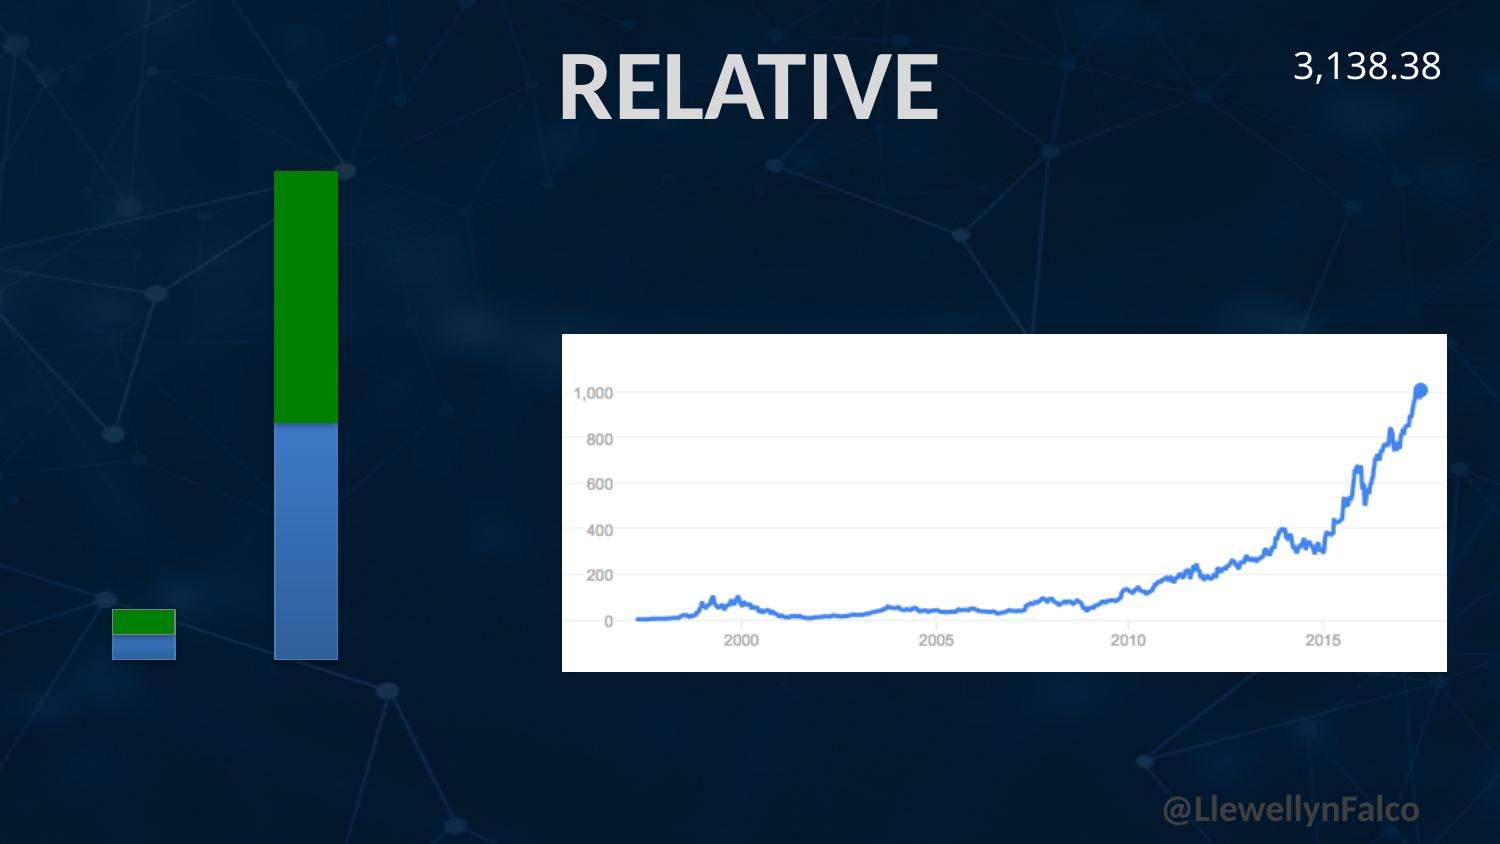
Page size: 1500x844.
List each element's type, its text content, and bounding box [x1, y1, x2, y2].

title RELATIVE [0, 0, 1500, 160]
picture [0, 160, 1500, 844]
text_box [112, 171, 338, 660]
text_box 3,138.38 [1278, 34, 1457, 95]
